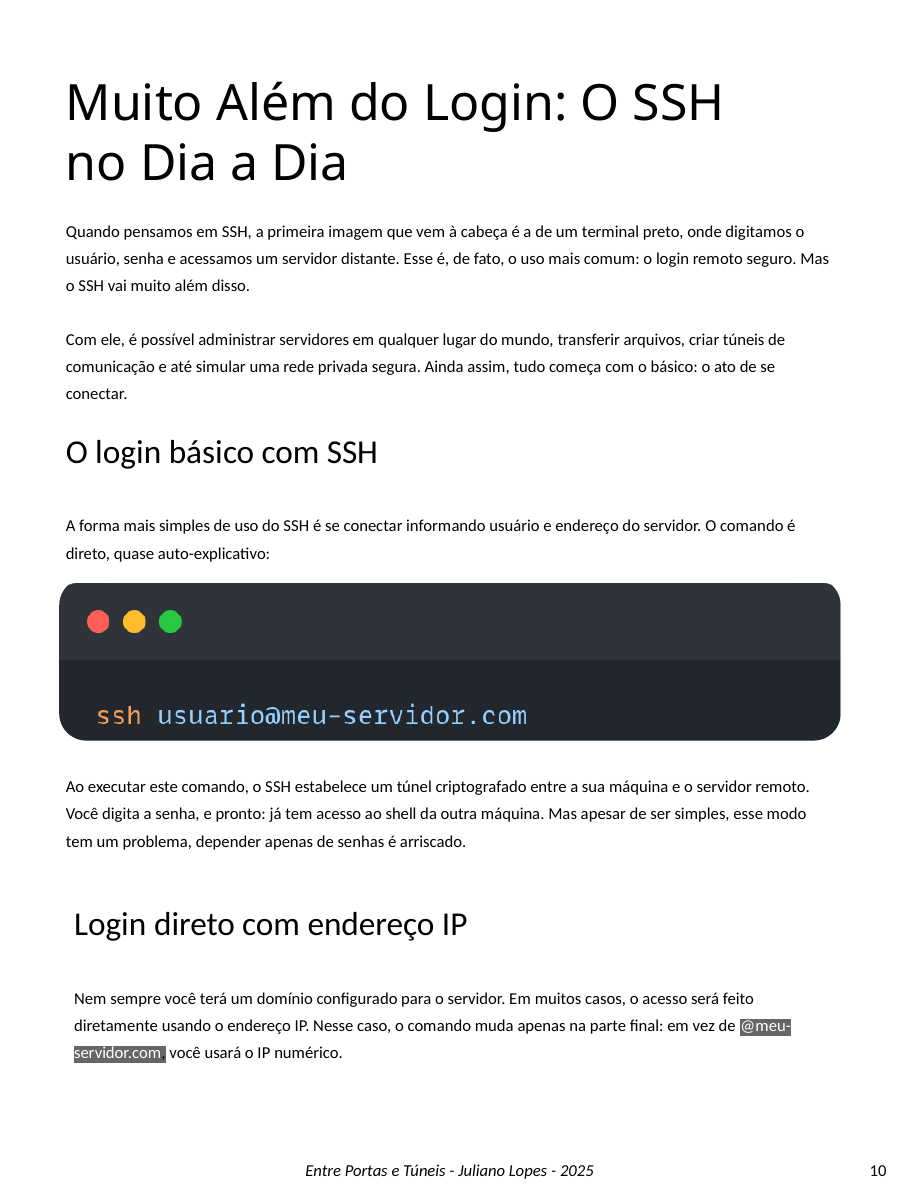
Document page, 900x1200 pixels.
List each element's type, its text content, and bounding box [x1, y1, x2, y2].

text_box Nem sempre você terá um domínio configurado para o servidor. Em muitos casos, o acesso será feito diretamente usando o endereço IP. Nesse caso, o comando muda apenas na parte final: em vez de @meu-servidor.com, você usará o IP numérico. [59, 965, 858, 1093]
slide_number ‹#› [847, 1123, 900, 1200]
text_box Login direto com endereço IP [59, 887, 755, 965]
text_box Ao executar este comando, o SSH estabelece um túnel criptografado entre a sua máquina e o servidor remoto. Você digita a senha, e pronto: já tem acesso ao shell da outra máquina. Mas apesar de ser simples, esse modo tem um problema, depender apenas de senhas é arriscado. [50, 754, 850, 874]
text_box A forma mais simples de uso do SSH é se conectar informando usuário e endereço do servidor. O comando é direto, quase auto-explicativo: [50, 493, 850, 571]
picture [58, 577, 841, 741]
text_box Quando pensamos em SSH, a primeira imagem que vem à cabeça é a de um terminal preto, onde digitamos o usuário, senha e acessamos um servidor distante. Esse é, de fato, o uso mais comum: o login remoto seguro. Mas o SSH vai muito além disso. Com ele, é possível administrar servidores em qualquer lugar do mundo, transferir arquivos, criar túneis de comunicação e até simular uma rede privada segura. Ainda assim, tudo começa com o básico: o ato de se conectar. [50, 198, 850, 410]
text_box O login básico com SSH [50, 414, 747, 493]
text_box Muito Além do Login: O SSH no Dia a Dia [50, 55, 747, 147]
